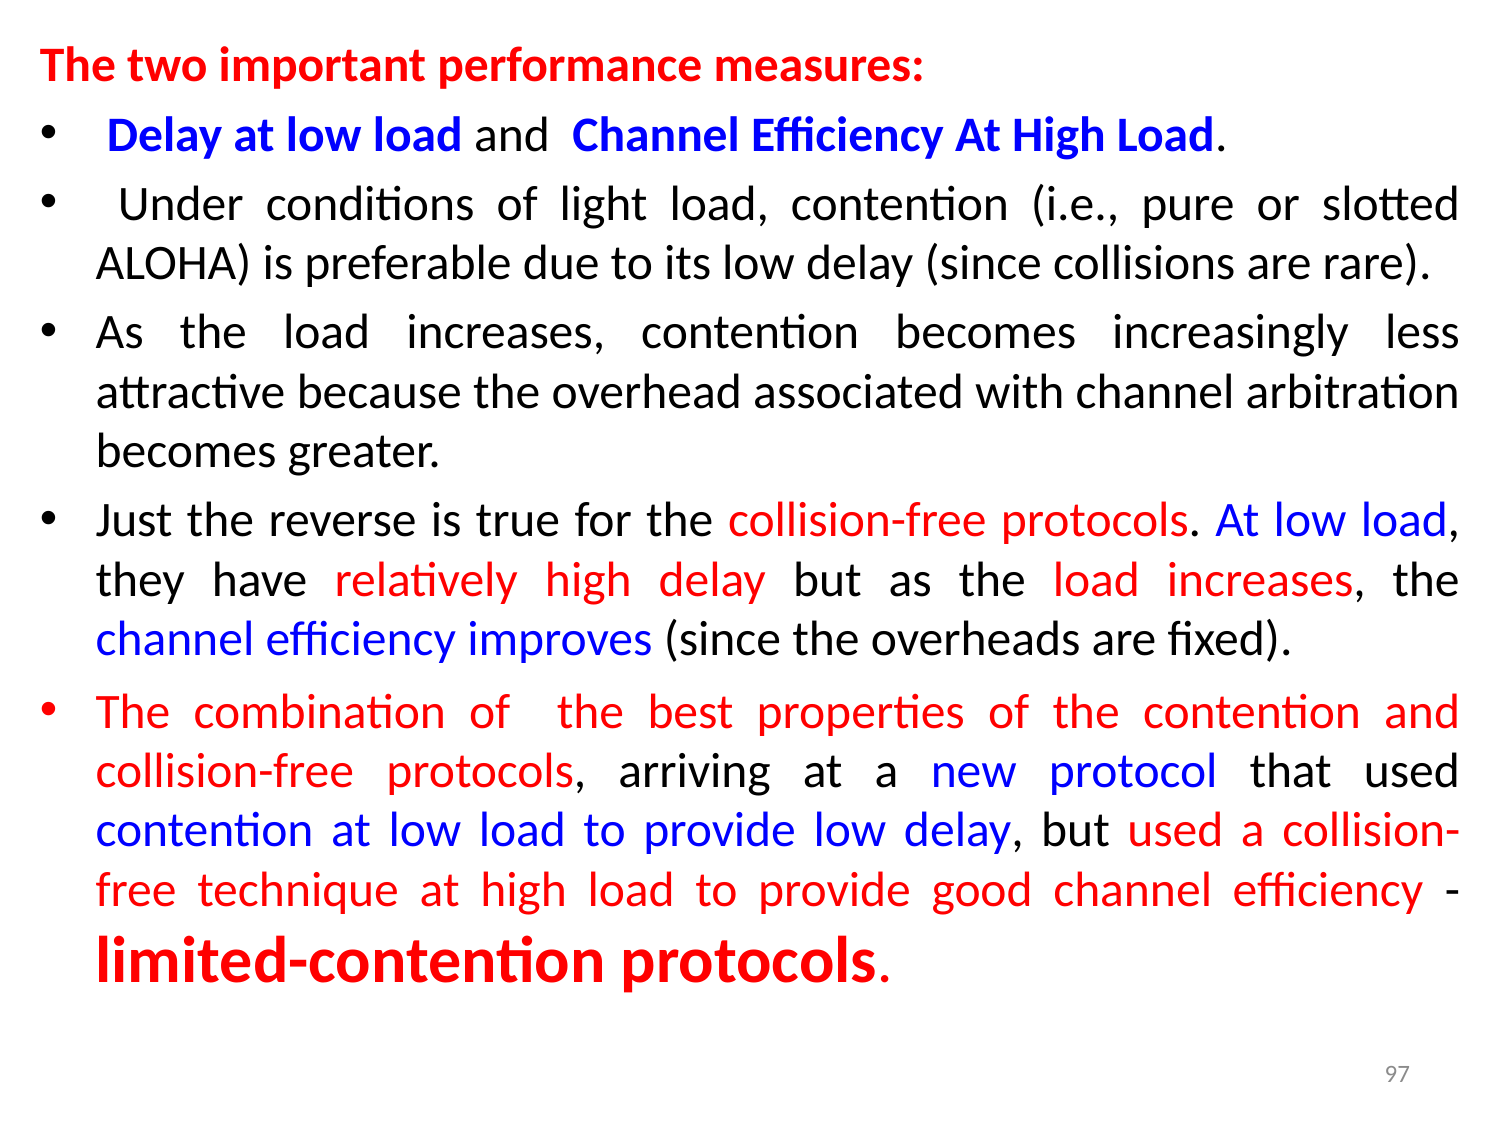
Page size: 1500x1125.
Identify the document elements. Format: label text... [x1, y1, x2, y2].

slide_number 97 [1074, 1042, 1425, 1103]
list The two important performance measures: Delay at low load and Channel Efficiency At High Load. Under conditions of light load, contention (i.e., pure or slotted ALOHA) is preferable due to its low delay (since collisions are rare). As the load increases, contention becomes increasingly less attractive because the overhead associated with channel arbitration becomes greater. Just the reverse is true for the collision-free protocols. At low load, they have relatively high delay but as the load increases, the channel efficiency improves (since the overheads are fixed). The combination of the best properties of the contention and collision-free protocols, arriving at a new protocol that used contention at low load to provide low delay, but used a collision-free technique at high load to provide good channel efficiency - limited-contention protocols. [24, 24, 1475, 1005]
